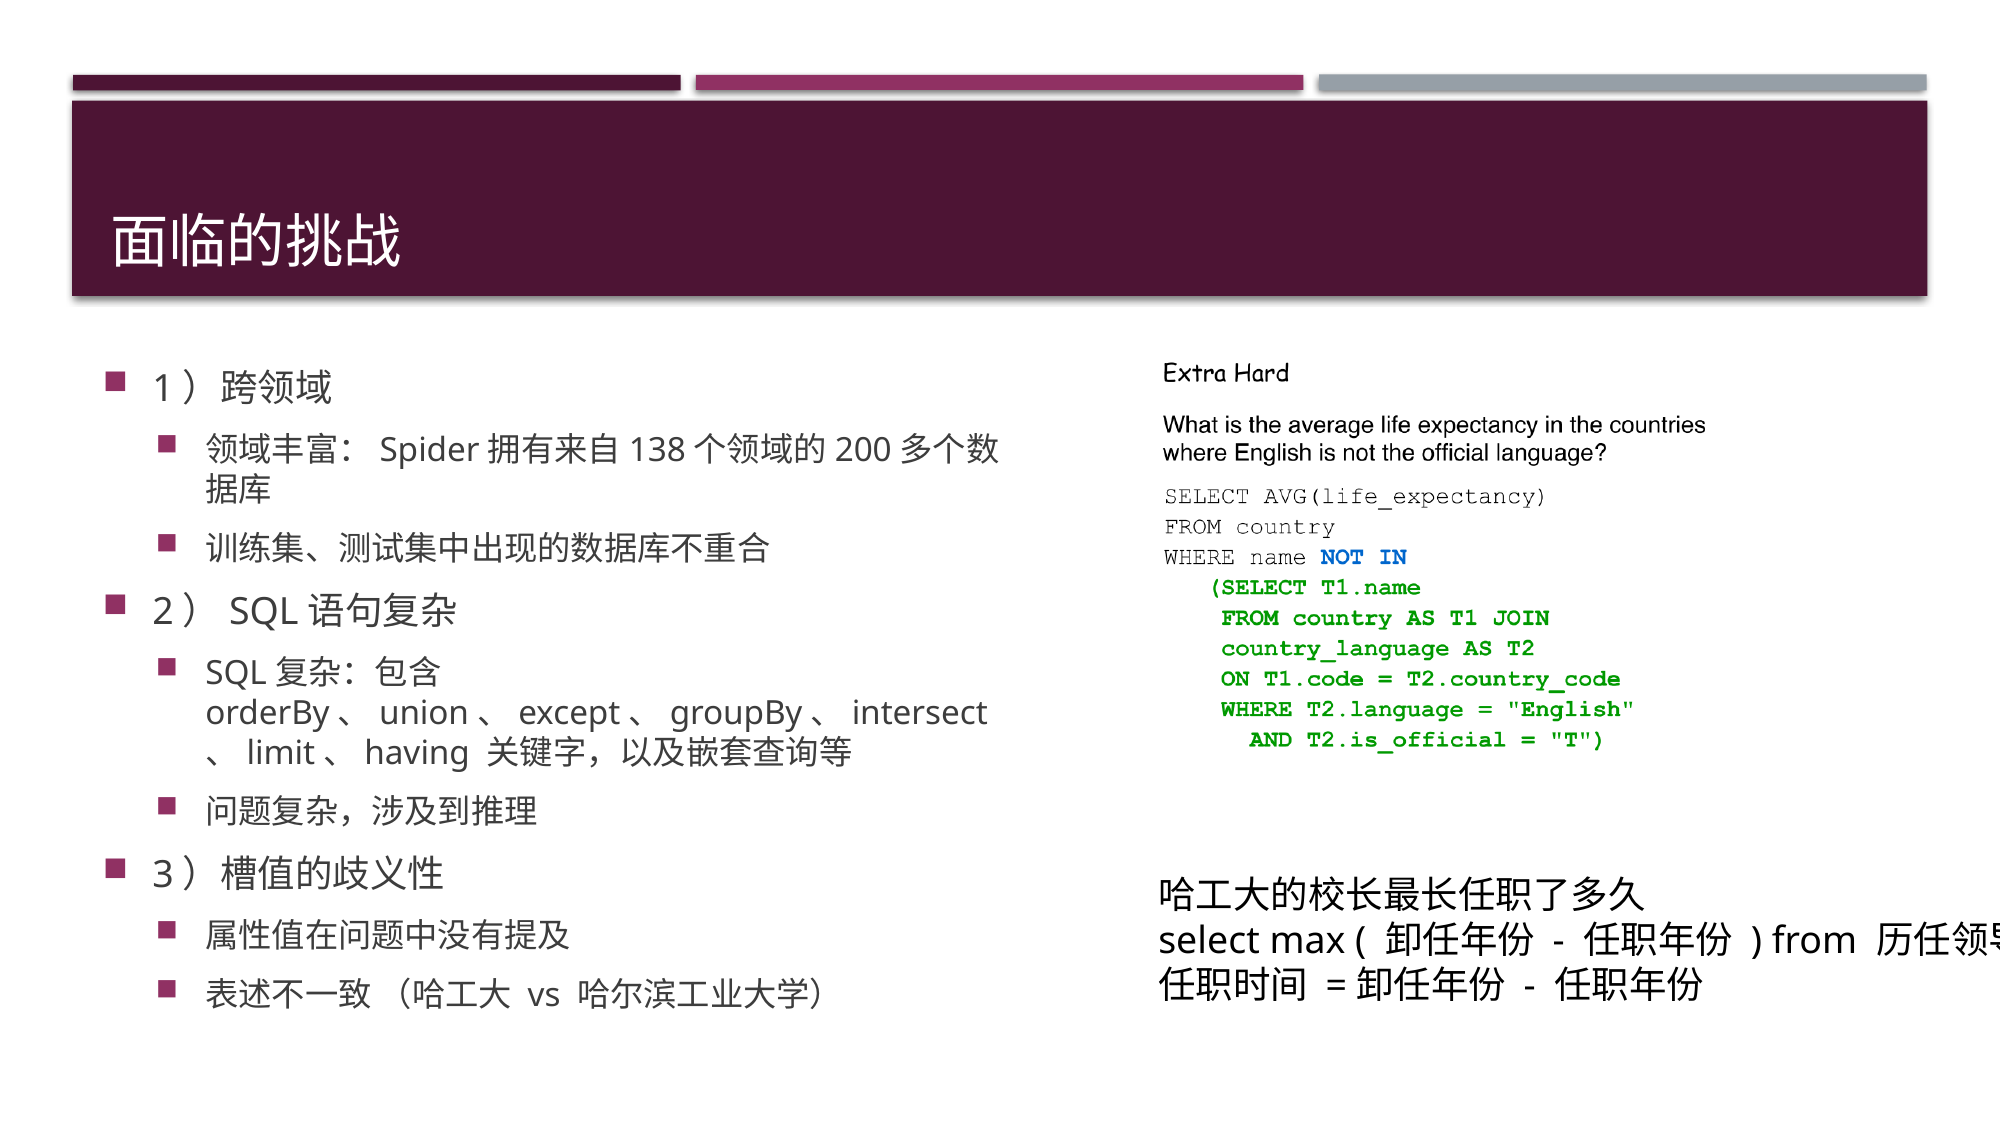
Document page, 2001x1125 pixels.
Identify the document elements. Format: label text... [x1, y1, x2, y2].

list 1）跨领域 领域丰富：Spider拥有来自138个领域的200多个数据库 训练集、测试集中出现的数据库不重合 2）SQL语句复杂 SQL复杂：包含orderBy、union、except、groupBy、intersect、limit、having 关键字，以及嵌套查询等 问题复杂，涉及到推理 3）槽值的歧义性 属性值在问题中没有提及 表述不一致 （哈工大 vs 哈尔滨工业大学） [87, 395, 1026, 1048]
text_box 哈工大的校长最长任职了多久 select max ( 卸任年份 - 任职年份 ) from 历任领导 任职时间 =卸任年份 - 任职年份 [1143, 863, 2000, 1014]
title 面临的挑战 [95, 115, 1905, 282]
picture [1142, 346, 1758, 779]
